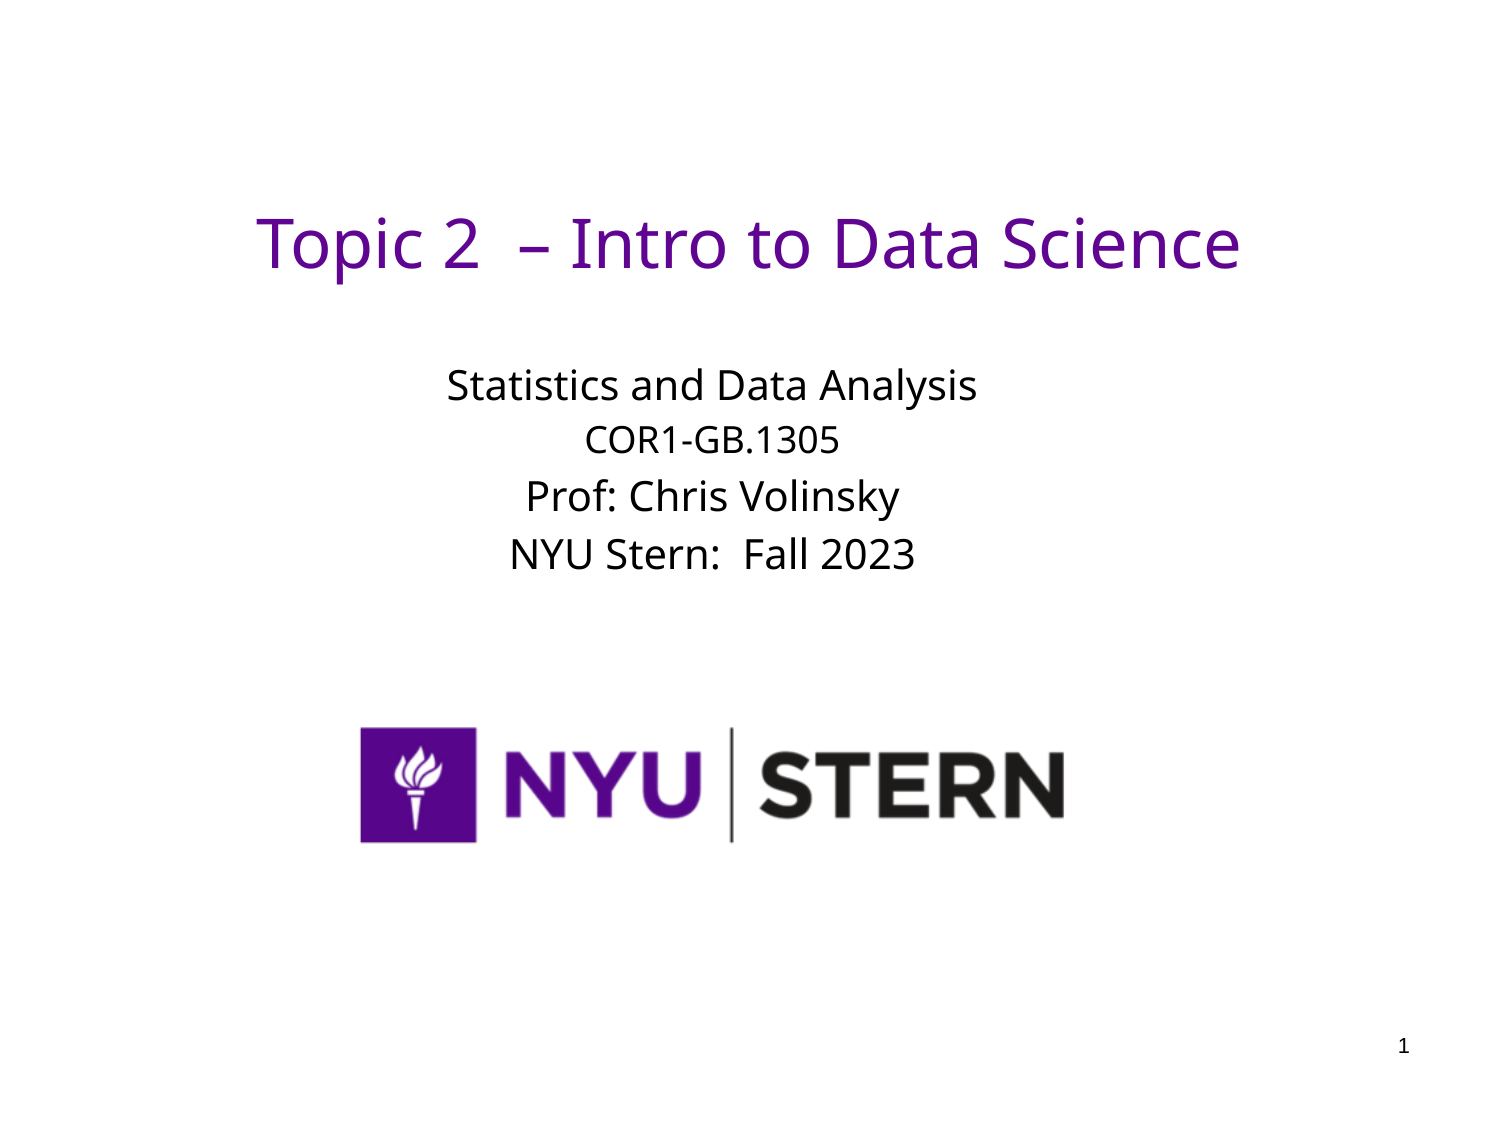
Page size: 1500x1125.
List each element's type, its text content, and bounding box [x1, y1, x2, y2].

slide_number 1 [1074, 1024, 1426, 1103]
title Topic 2 – Intro to Data Science [112, 120, 1388, 362]
subtitle Statistics and Data Analysis COR1-GB.1305 Prof: Chris Volinsky NYU Stern: Fall 2023 [187, 350, 1238, 639]
picture [316, 639, 1109, 1009]
